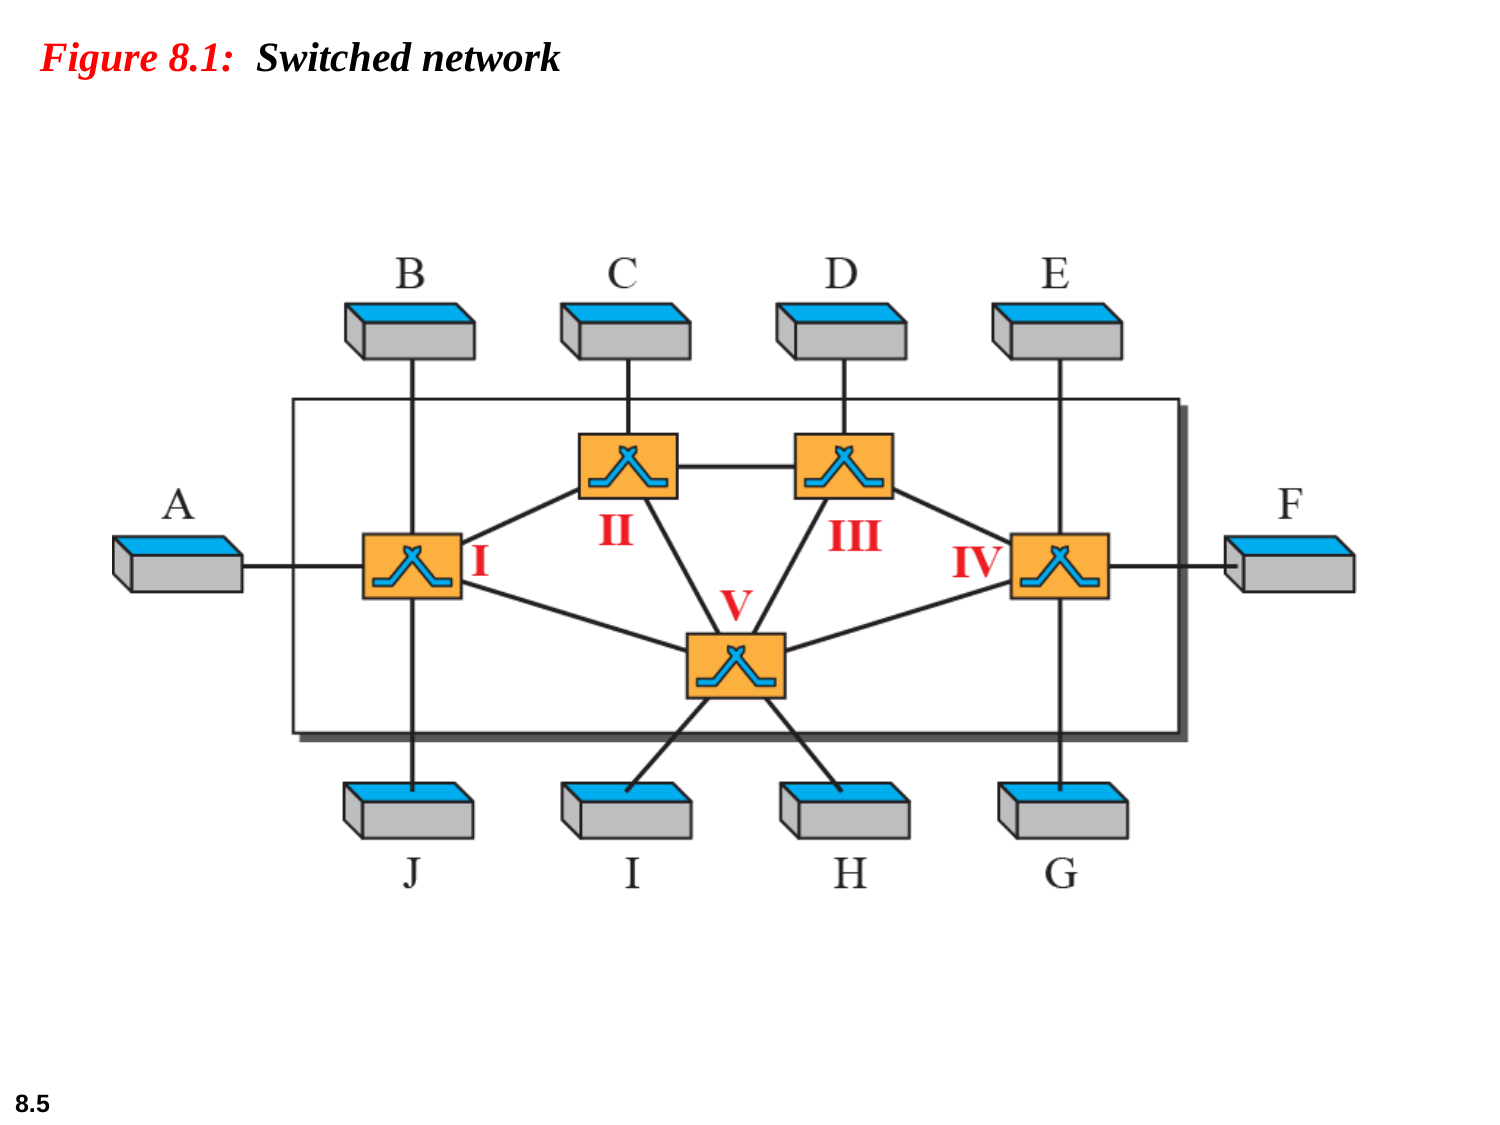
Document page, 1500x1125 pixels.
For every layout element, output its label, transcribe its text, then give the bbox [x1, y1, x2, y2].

picture [112, 249, 1357, 904]
text_box Figure 8.1: Switched network [24, 22, 1363, 87]
text_box 8.‹#› [0, 1049, 313, 1125]
